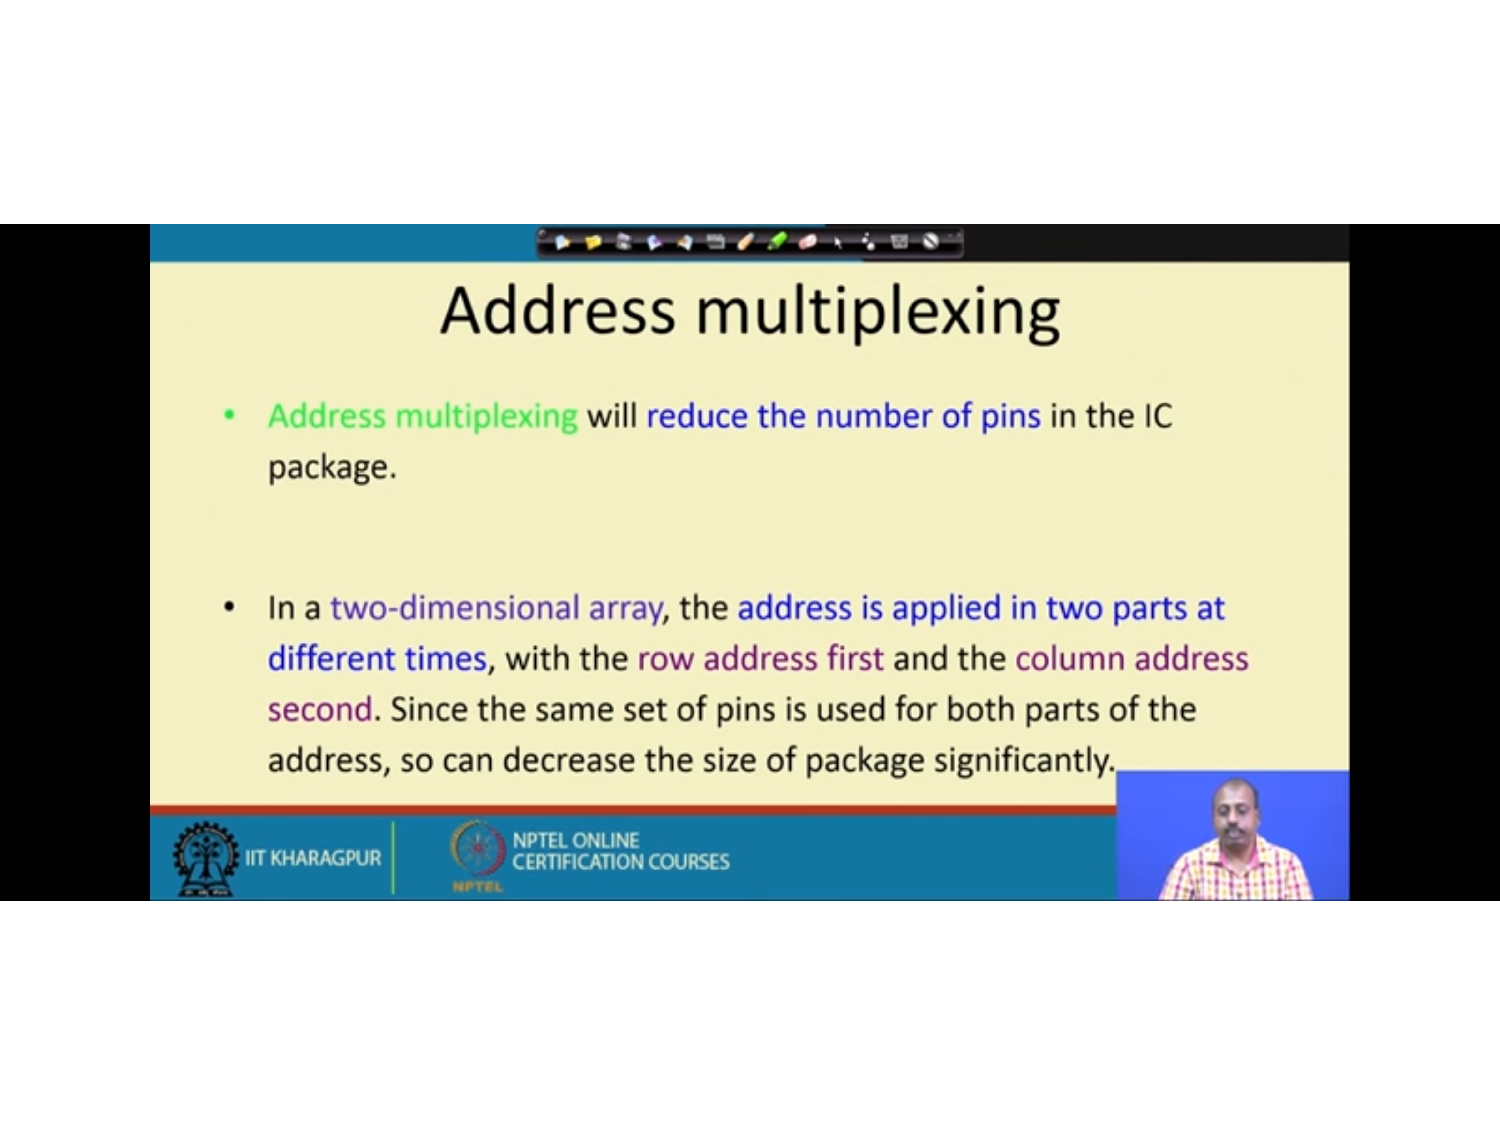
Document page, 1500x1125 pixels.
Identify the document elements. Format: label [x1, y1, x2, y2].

picture [0, 224, 1500, 901]
